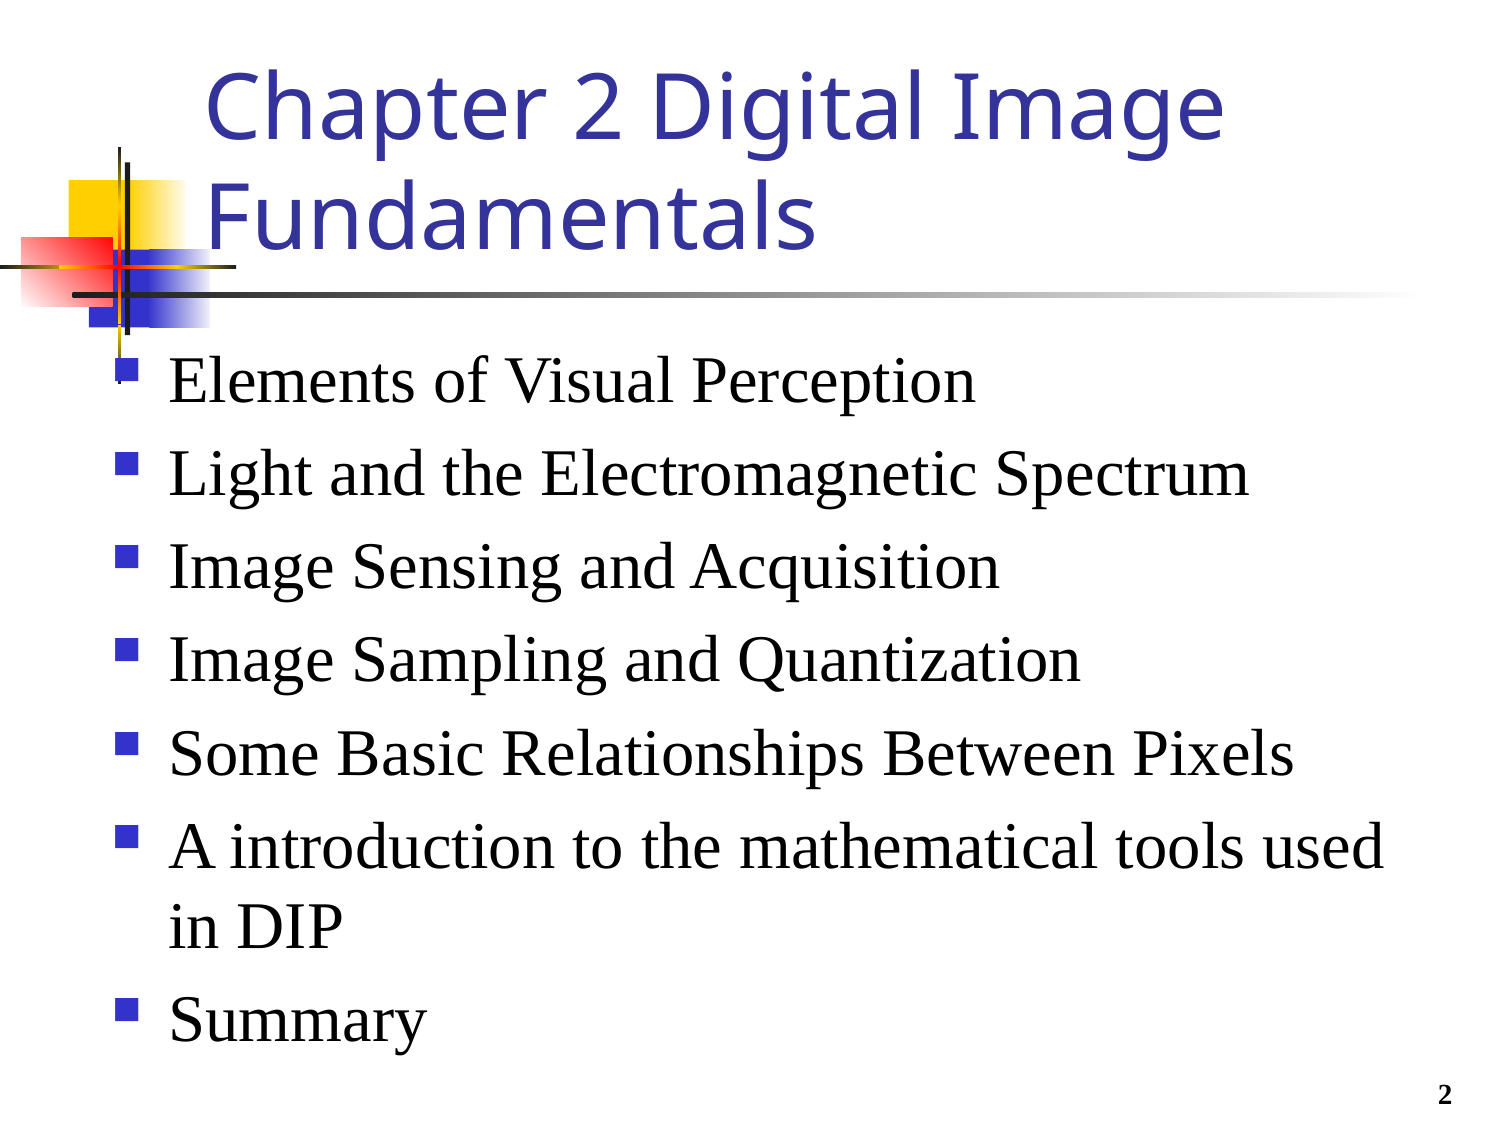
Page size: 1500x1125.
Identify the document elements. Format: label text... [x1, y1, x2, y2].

title Chapter 2 Digital Image Fundamentals [188, 34, 1468, 276]
list Elements of Visual Perception Light and the Electromagnetic Spectrum Image Sensing and Acquisition Image Sampling and Quantization Some Basic Relationships Between Pixels A introduction to the mathematical tools used in DIP Summary [96, 327, 1448, 977]
slide_number 2 [1154, 1042, 1468, 1118]
